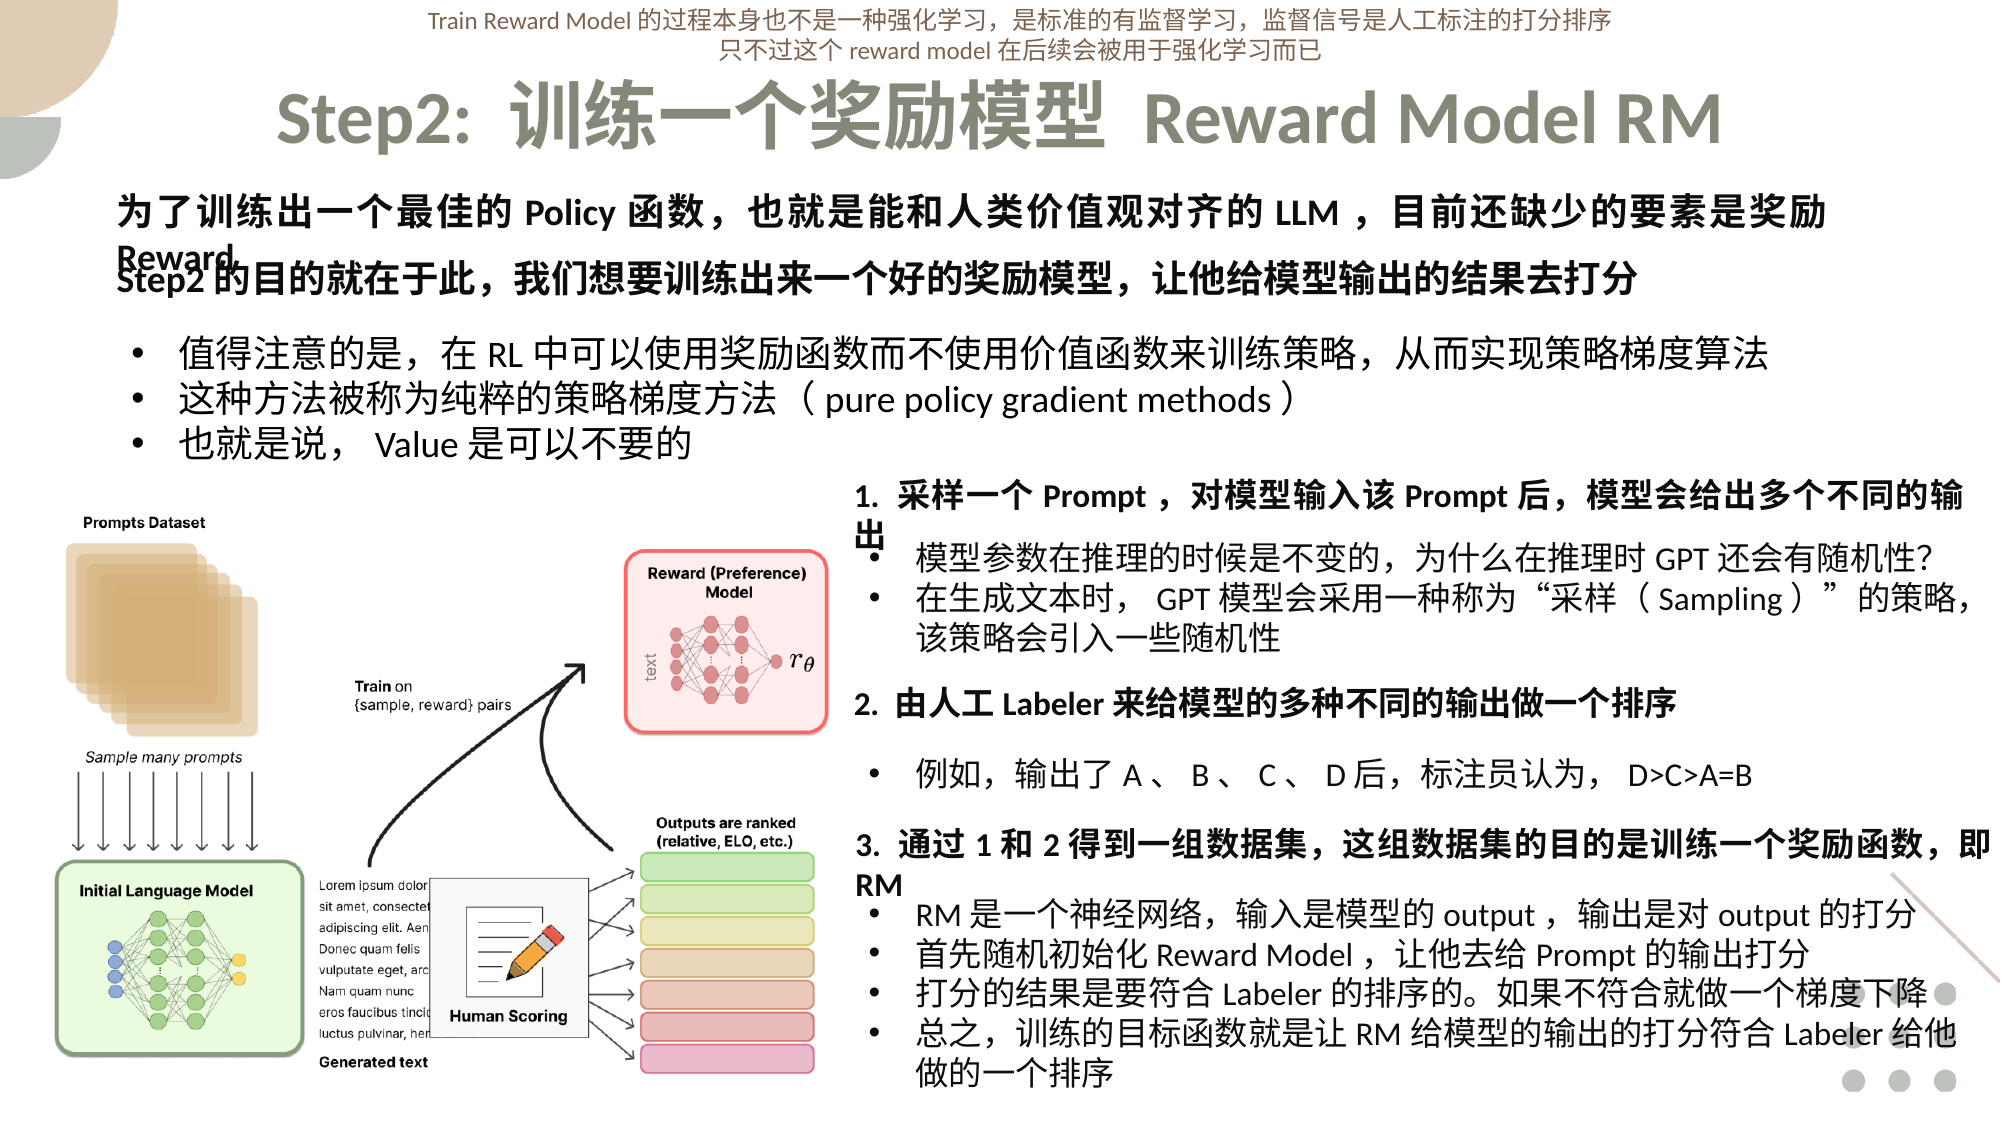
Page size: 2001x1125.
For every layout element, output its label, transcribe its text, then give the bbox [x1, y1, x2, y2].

picture [0, 473, 862, 1125]
text_box 2. 由人工Labeler来给模型的多种不同的输出做一个排序 [862, 682, 1777, 723]
text_box Step2的目的就在于此，我们想要训练出来一个好的奖励模型，让他给模型输出的结果去打分 [116, 255, 1836, 301]
text_box 1. 采样一个Prompt，对模型输入该Prompt后，模型会给出多个不同的输出 [862, 474, 1964, 530]
text_box Step2: 训练一个奖励模型 Reward Model RM [261, 72, 1739, 166]
text_box 例如，输出了A、B、C、D后，标注员认为，D>C>A=B [862, 745, 2000, 801]
text_box 为了训练出一个最佳的Policy函数，也就是能和人类价值观对齐的LLM，目前还缺少的要素是奖励Reward [116, 188, 1836, 255]
text_box 3. 通过1和2得到一组数据集，这组数据集的目的是训练一个奖励函数，即RM [862, 822, 2000, 903]
text_box RM是一个神经网络，输入是模型的output，输出是对output的打分 首先随机初始化Reward Model，让他去给Prompt的输出打分 打分的结果是要符合Labeler的排序的。如果不符合就做一个梯度下降 总之，训练的目标函数就是让RM给模型的输出的打分符合Labeler给他做的一个排序 [862, 885, 1999, 1100]
picture [0, 0, 118, 179]
text_box 模型参数在推理的时候是不变的，为什么在推理时GPT还会有随机性？ 在生成文本时，GPT模型会采用一种称为“采样（Sampling）”的策略，该策略会引入一些随机性 [862, 530, 2000, 665]
text_box 值得注意的是，在RL中可以使用奖励函数而不使用价值函数来训练策略，从而实现策略梯度算法 这种方法被称为纯粹的策略梯度方法（pure policy gradient methods） 也就是说，Value是可以不要的 [116, 322, 1817, 472]
text_box Train Reward Model的过程本身也不是一种强化学习，是标准的有监督学习，监督信号是人工标注的打分排序 只不过这个reward model在后续会被用于强化学习而已 [116, 0, 1925, 72]
